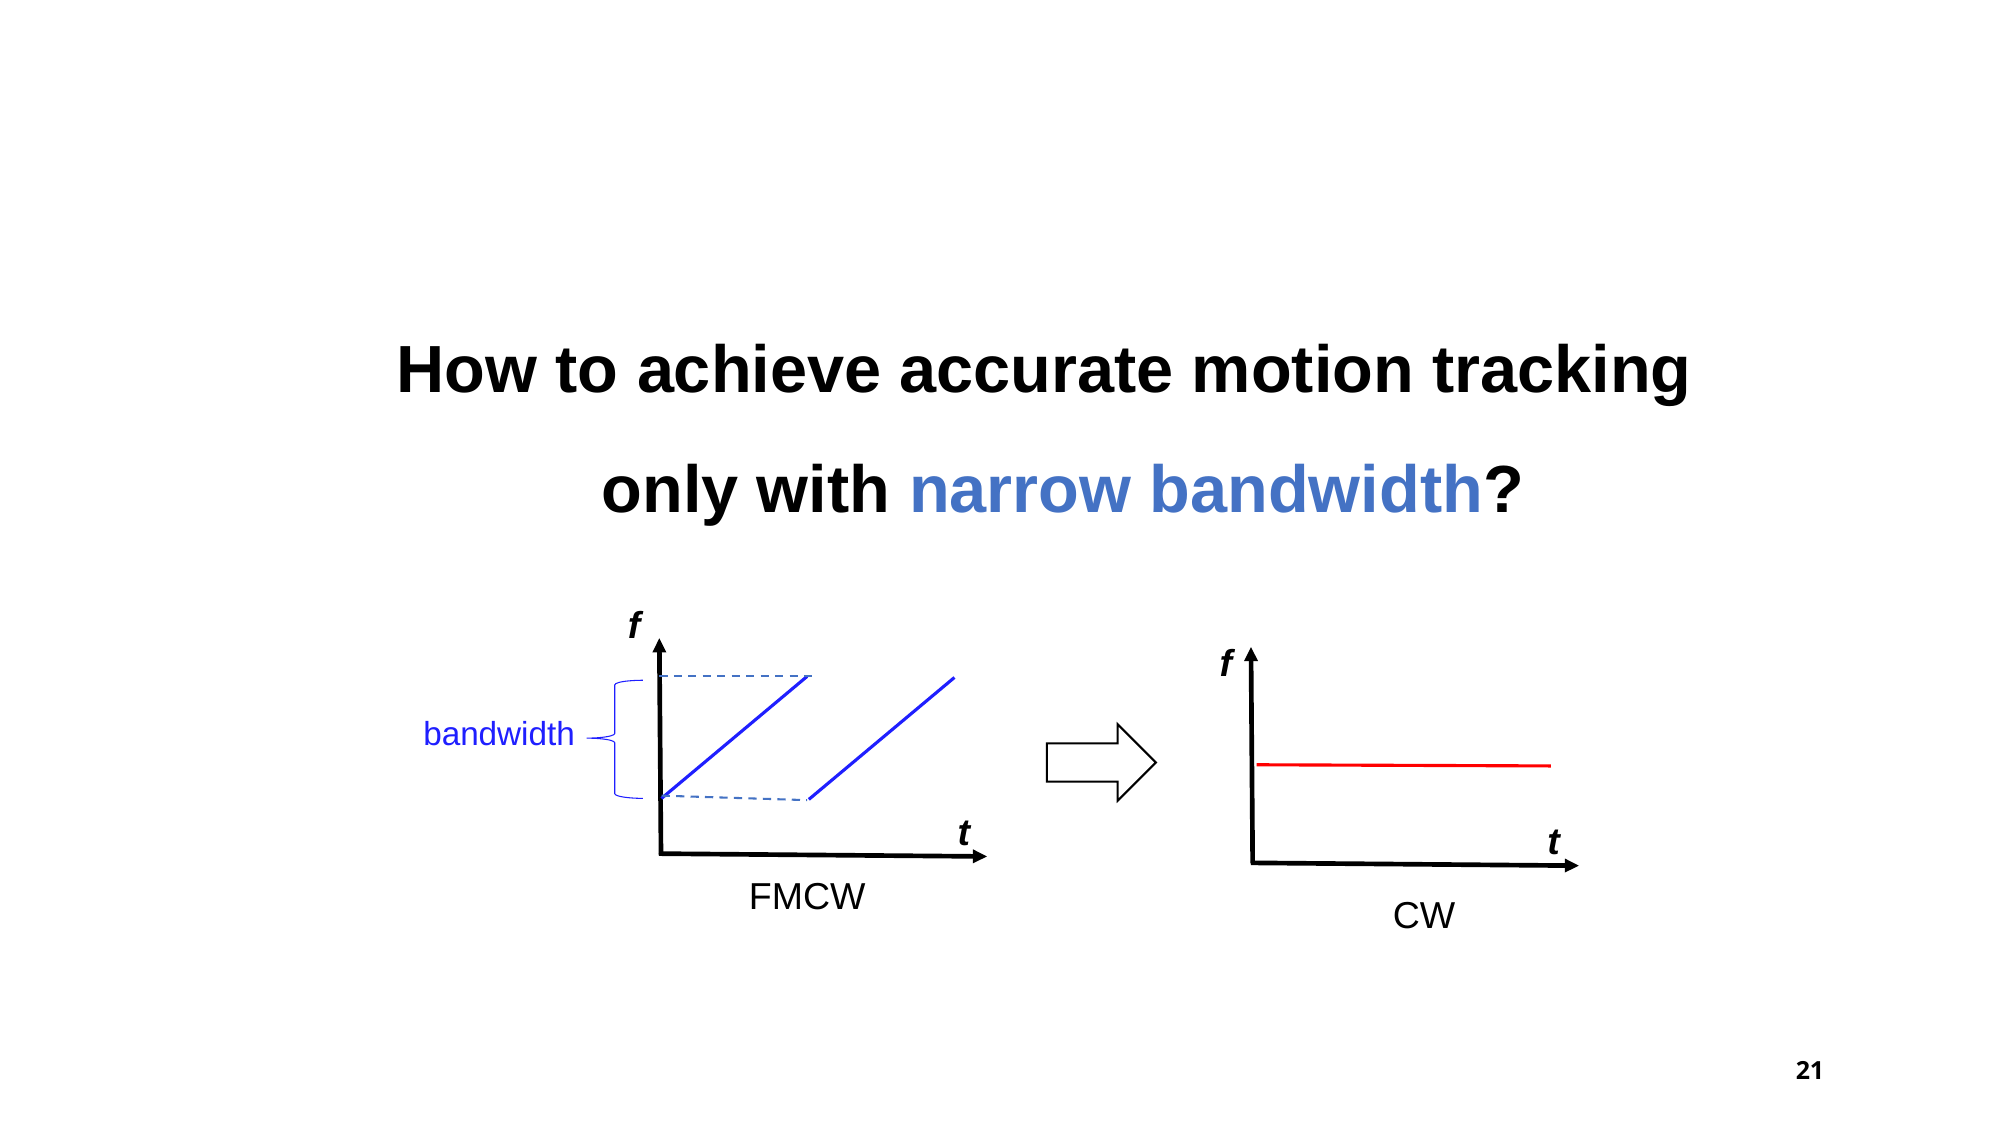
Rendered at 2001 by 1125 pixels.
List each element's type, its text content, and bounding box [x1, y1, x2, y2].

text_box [408, 593, 999, 926]
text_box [1204, 631, 1625, 945]
slide_number 20 [1389, 1046, 1840, 1107]
text_box [1045, 721, 1158, 804]
text_box How to achieve accurate motion tracking only with narrow bandwidth? [277, 278, 1831, 533]
